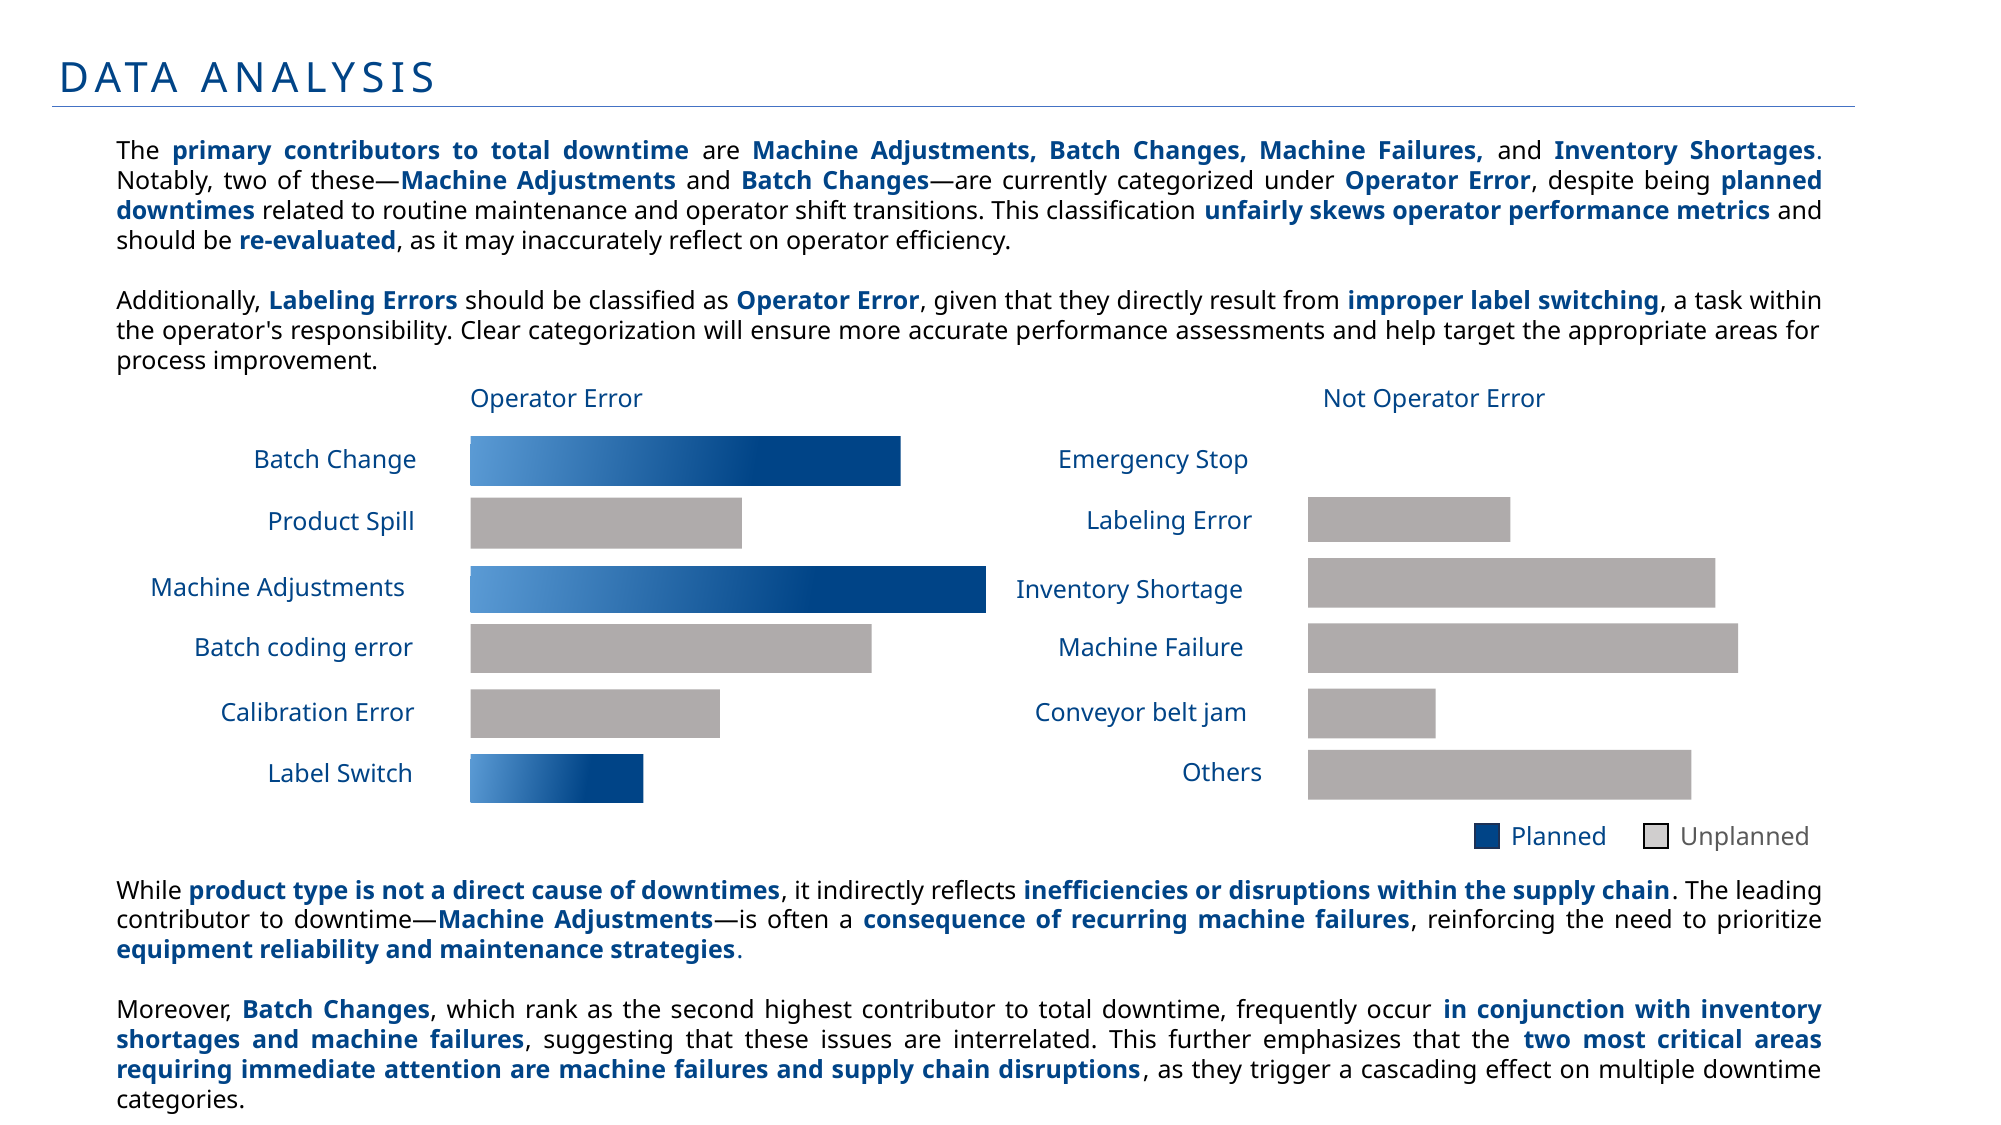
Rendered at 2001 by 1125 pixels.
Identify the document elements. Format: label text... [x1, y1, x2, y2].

text_box DATA ANALYSIS [43, 42, 518, 108]
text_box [52, 106, 1957, 859]
text_box While product type is not a direct cause of downtimes, it indirectly reflects inefficiencies or disruptions within the supply chain. The leading contributor to downtime—Machine Adjustments—is often a consequence of recurring machine failures, reinforcing the need to prioritize equipment reliability and maintenance strategies. Moreover, Batch Changes, which rank as the second highest contributor to total downtime, frequently occur in conjunction with inventory shortages and machine failures, suggesting that these issues are interrelated. This further emphasizes that the two most critical areas requiring immediate attention are machine failures and supply chain disruptions, as they trigger a cascading effect on multiple downtime categories. [101, 866, 1838, 1121]
